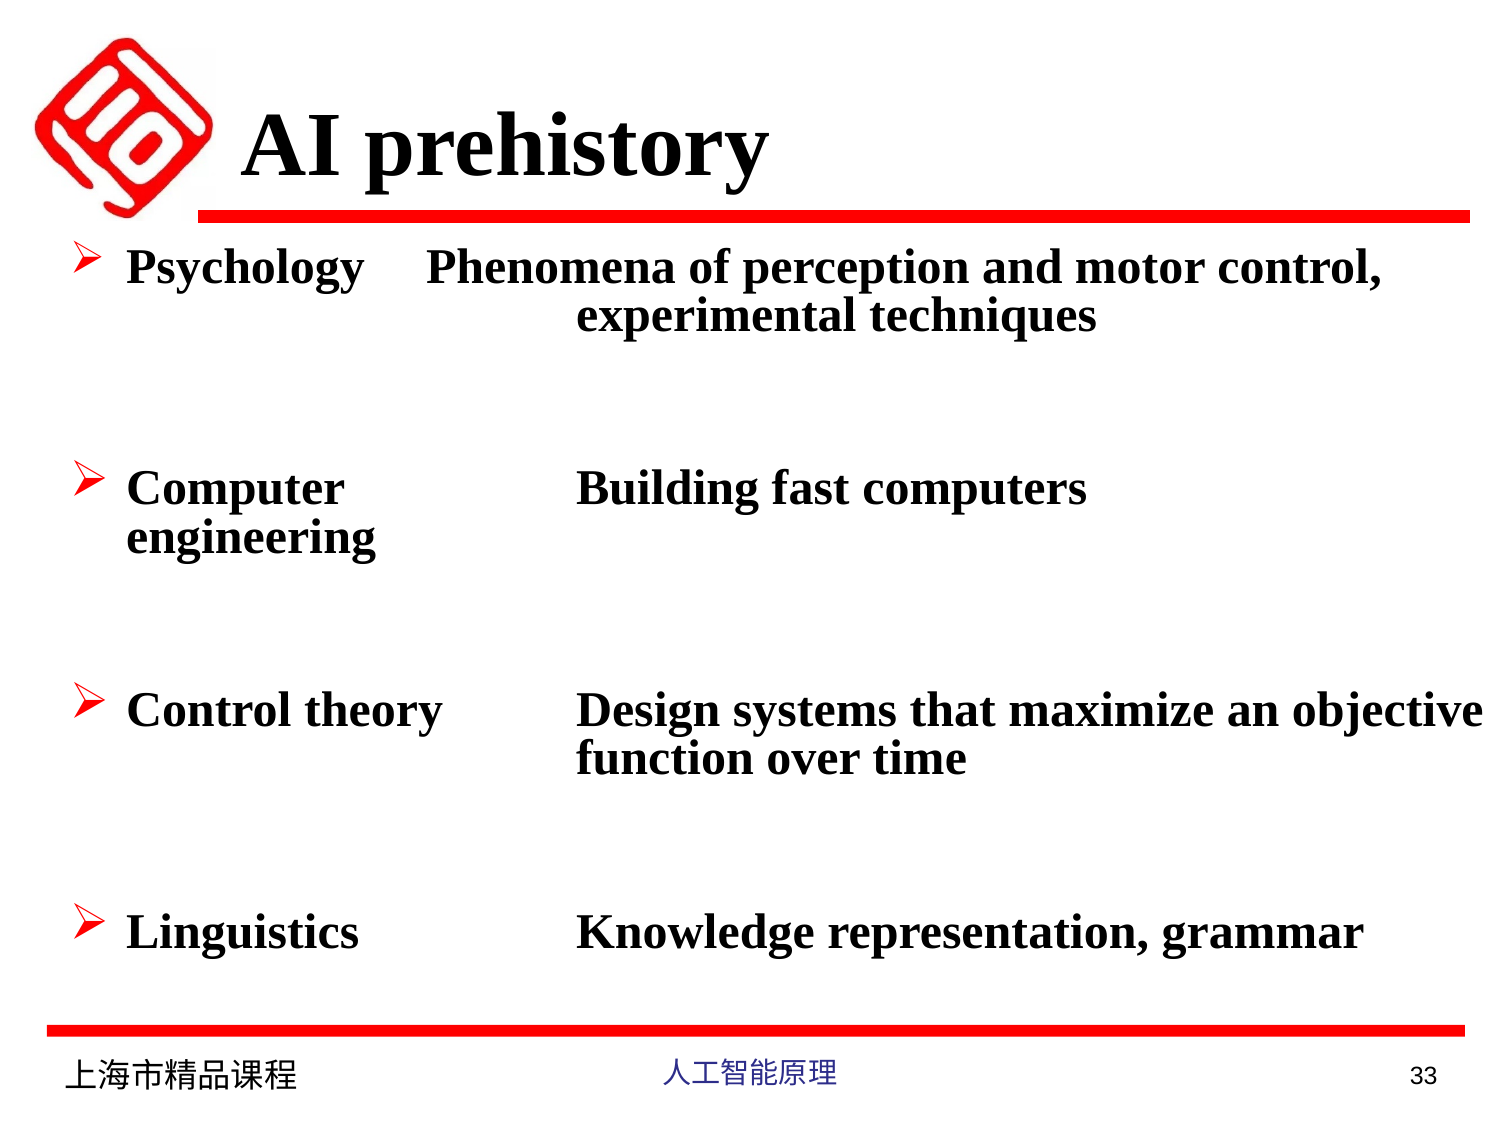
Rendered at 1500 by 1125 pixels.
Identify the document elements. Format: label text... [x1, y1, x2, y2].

slide_number 上海市精品课程 [50, 1046, 450, 1125]
title AI prehistory [225, 45, 1425, 233]
picture [31, 34, 216, 221]
list Psychology Phenomena of perception and motor control, experimental techniques Computer Building fast computers engineering Control theory Design systems that maximize an objective function over time Linguistics Knowledge representation, grammar [54, 237, 1500, 1047]
slide_number 33 [1287, 1051, 1454, 1088]
footer 人工智能原理 [512, 1046, 988, 1125]
